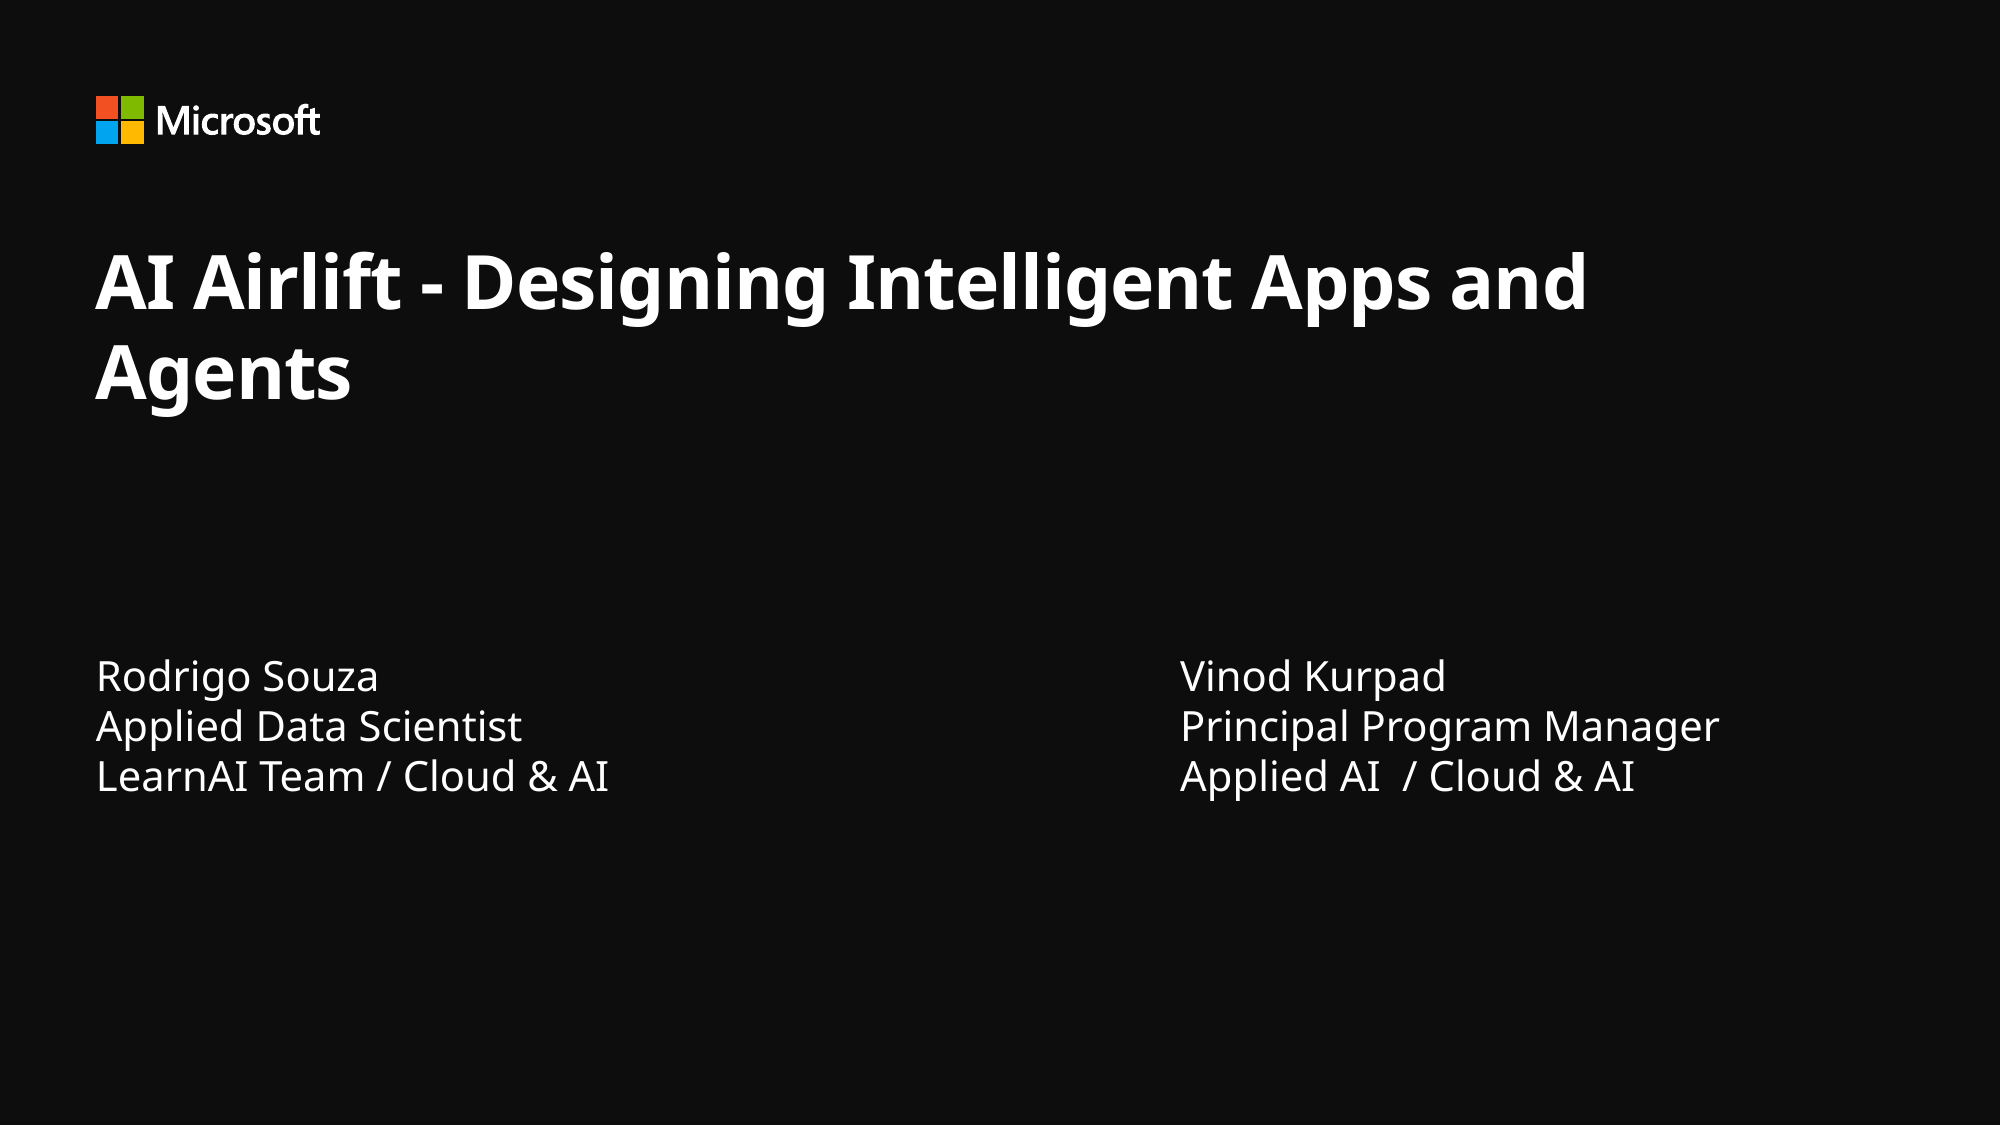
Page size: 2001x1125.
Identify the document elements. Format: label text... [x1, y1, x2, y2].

title AI Airlift - Designing Intelligent Apps and Agents [95, 233, 1596, 416]
list Rodrigo Souza Applied Data Scientist LearnAI Team / Cloud & AI [95, 650, 681, 802]
text_box Vinod Kurpad Principal Program Manager Applied AI / Cloud & AI [1180, 650, 1765, 801]
